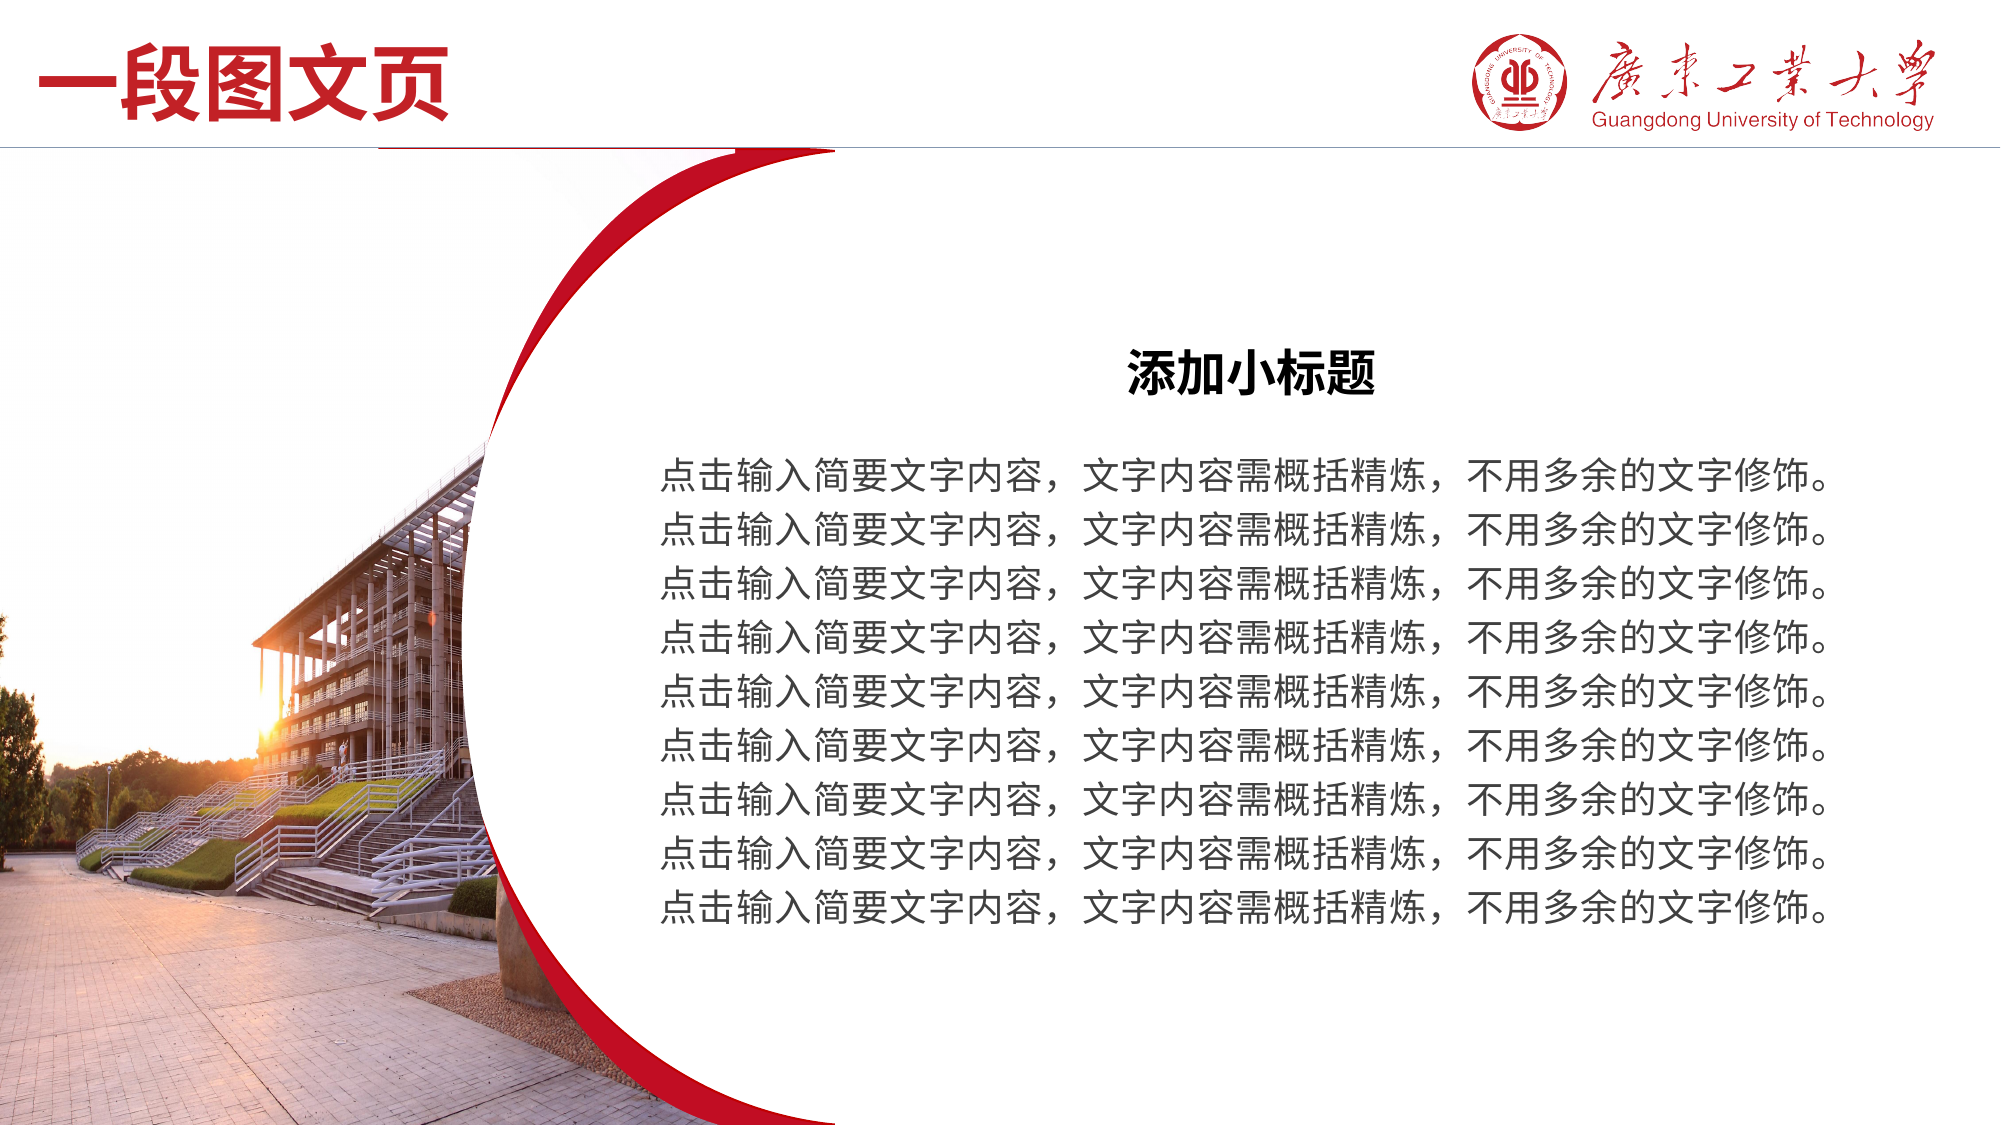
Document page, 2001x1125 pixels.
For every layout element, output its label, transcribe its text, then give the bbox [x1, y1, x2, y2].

text_box 一段图文页 [36, 16, 483, 133]
picture [1472, 34, 1935, 131]
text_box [0, 149, 835, 1125]
text_box 点击输入简要文字内容，文字内容需概括精炼，不用多余的文字修饰。 点击输入简要文字内容，文字内容需概括精炼，不用多余的文字修饰。 点击输入简要文字内容，文字内容需概括精炼，不用多余的文字修饰。 点击输入简要文字内容，文字内容需概括精炼，不用多余的文字修饰。 点击输入简要文字内容，文字内容需概括精炼，不用多余的文字修饰。 点击输入简要文字内容，文字内容需概括精炼，不用多余的文字修饰。 点击输入简要文字内容，文字内容需概括精炼，不用多余的文字修饰。 点击输入简要文字内容，文字内容需概括精炼，不用多余的文字修饰。 点击输入简要文字内容，文字内容需概括精炼，不用多余的文字修饰。 [835, 435, 1827, 936]
text_box 添加小标题 [1111, 322, 1416, 410]
